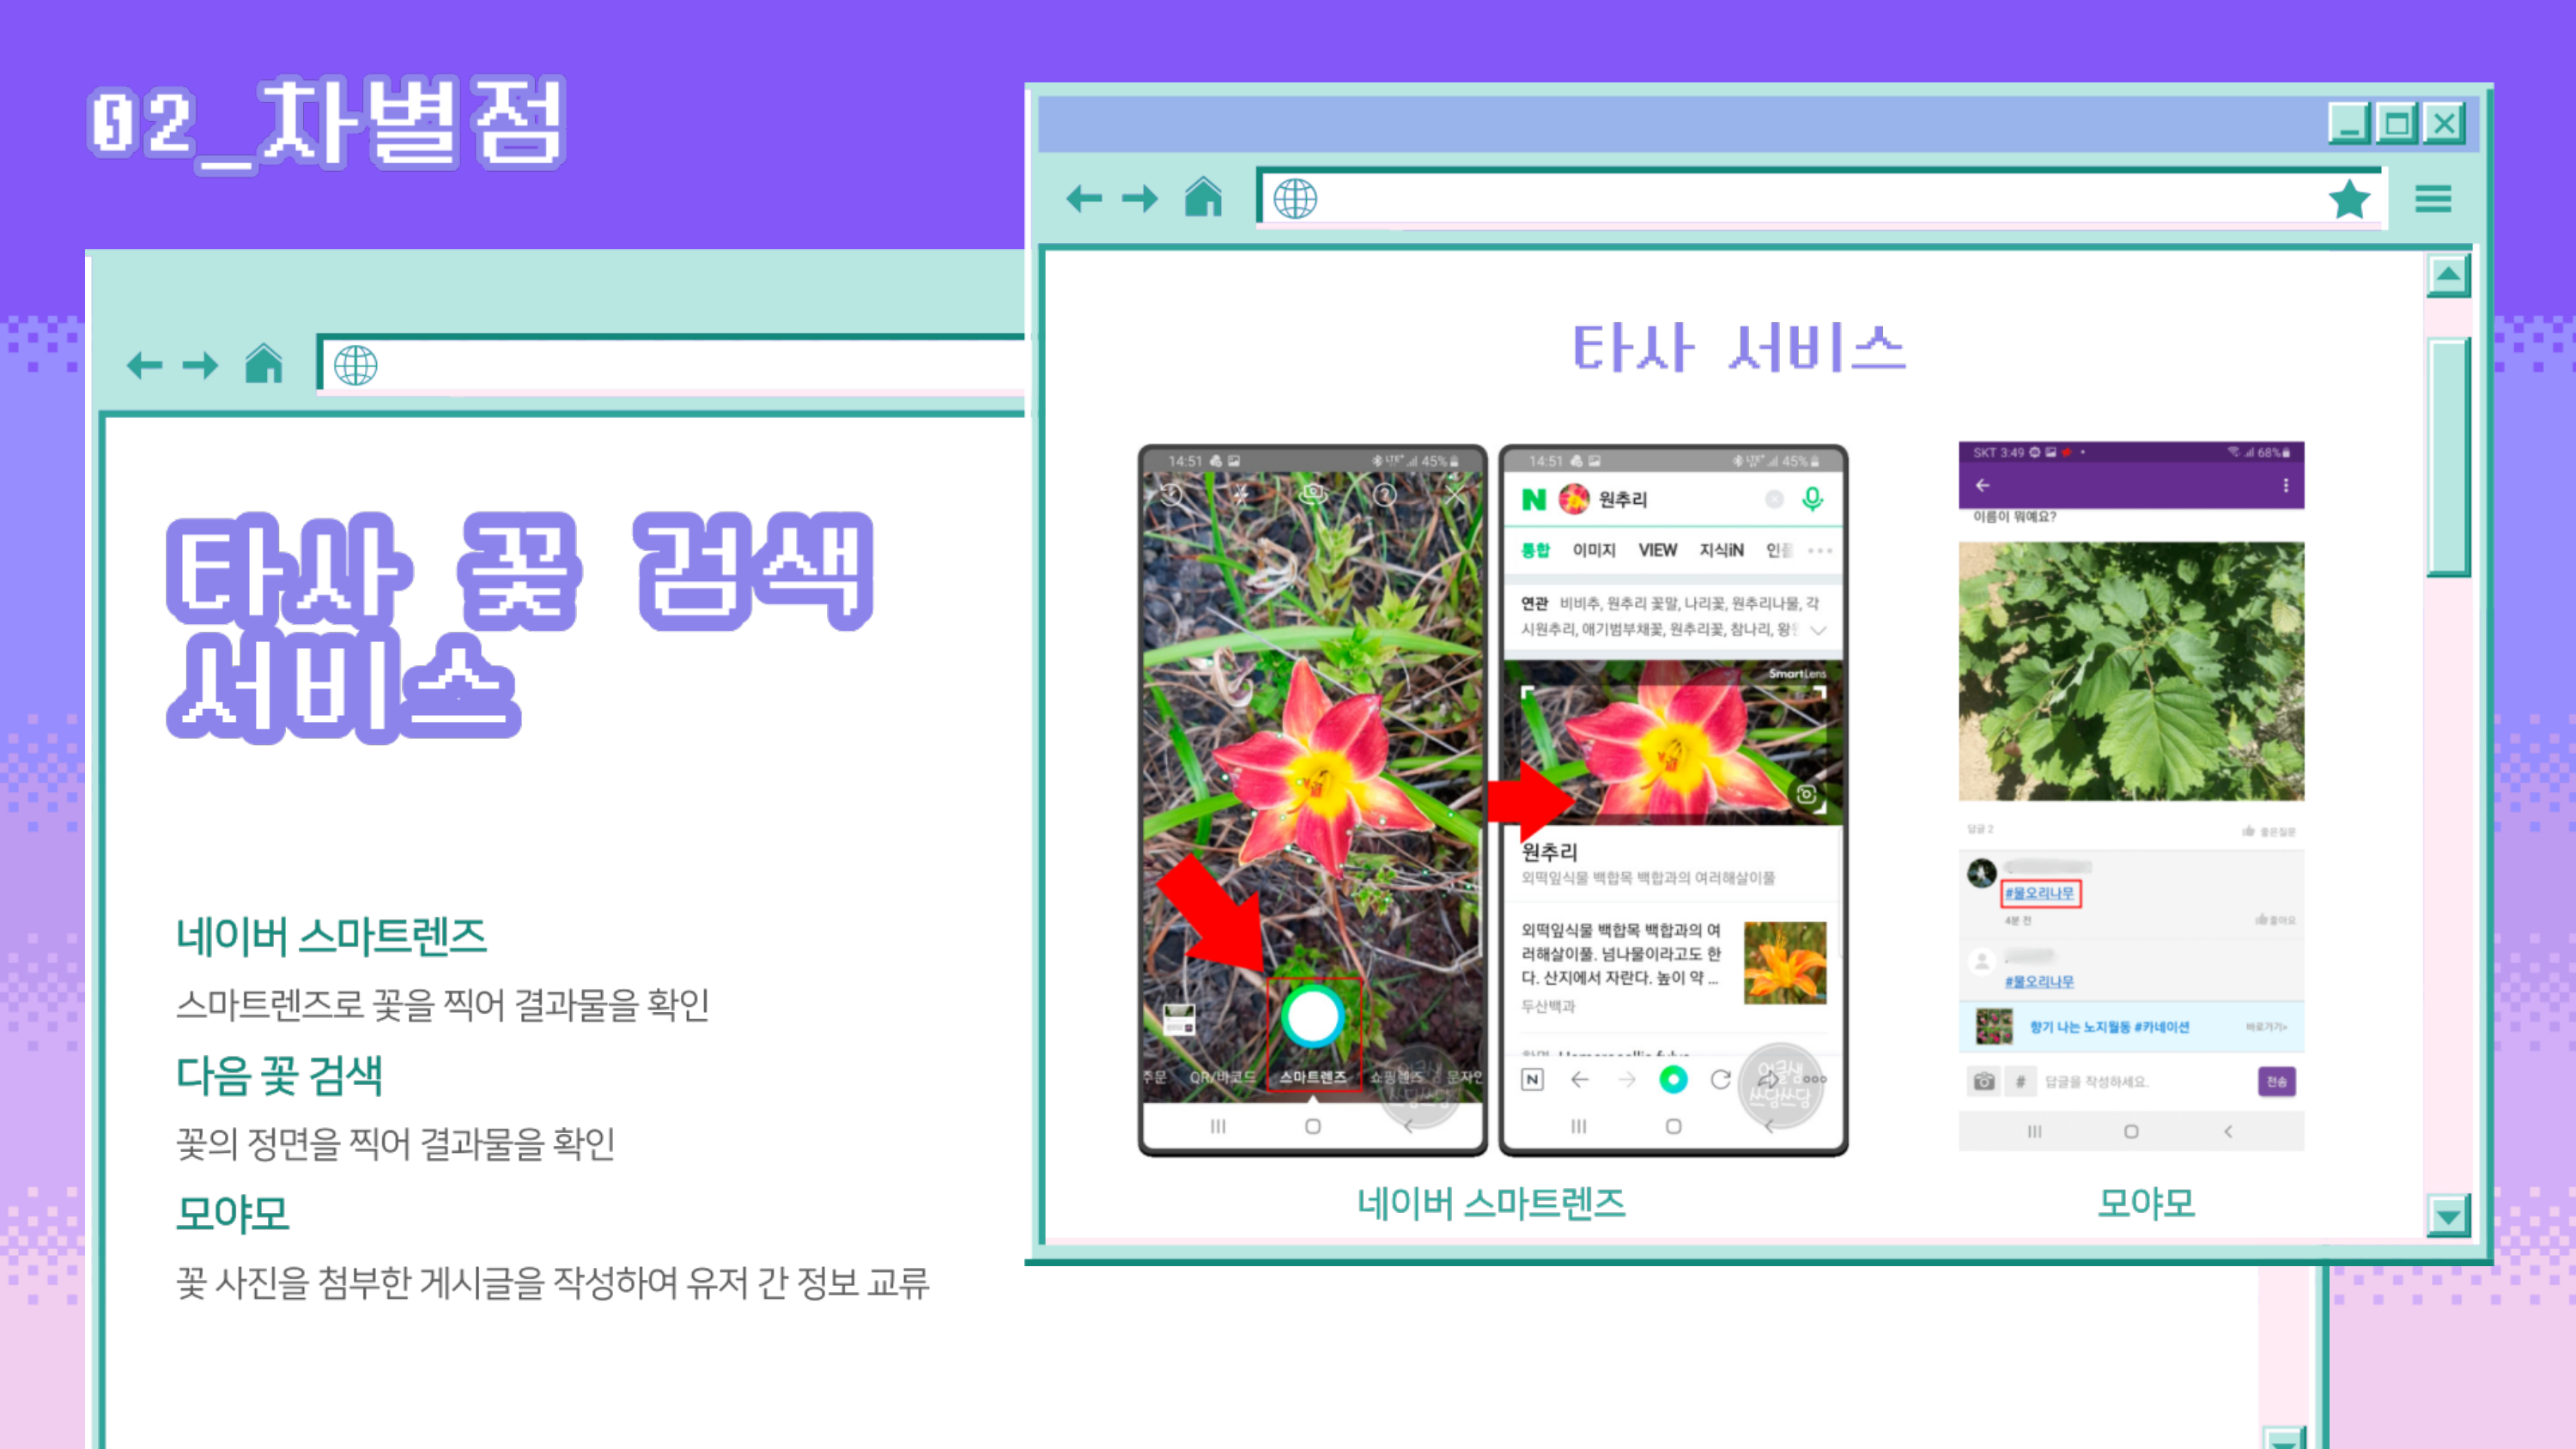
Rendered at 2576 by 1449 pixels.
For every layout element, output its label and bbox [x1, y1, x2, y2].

text_box [1129, 439, 1856, 1162]
picture [169, 900, 951, 1331]
text_box [1955, 439, 2309, 1156]
picture [1793, 1175, 2213, 1242]
text_box [1024, 82, 2494, 1266]
picture [132, 452, 988, 859]
picture [47, 9, 682, 289]
text_box [85, 249, 2330, 1449]
picture [1179, 294, 1935, 400]
picture [1073, 1175, 1644, 1242]
text_box [0, 0, 2576, 1449]
